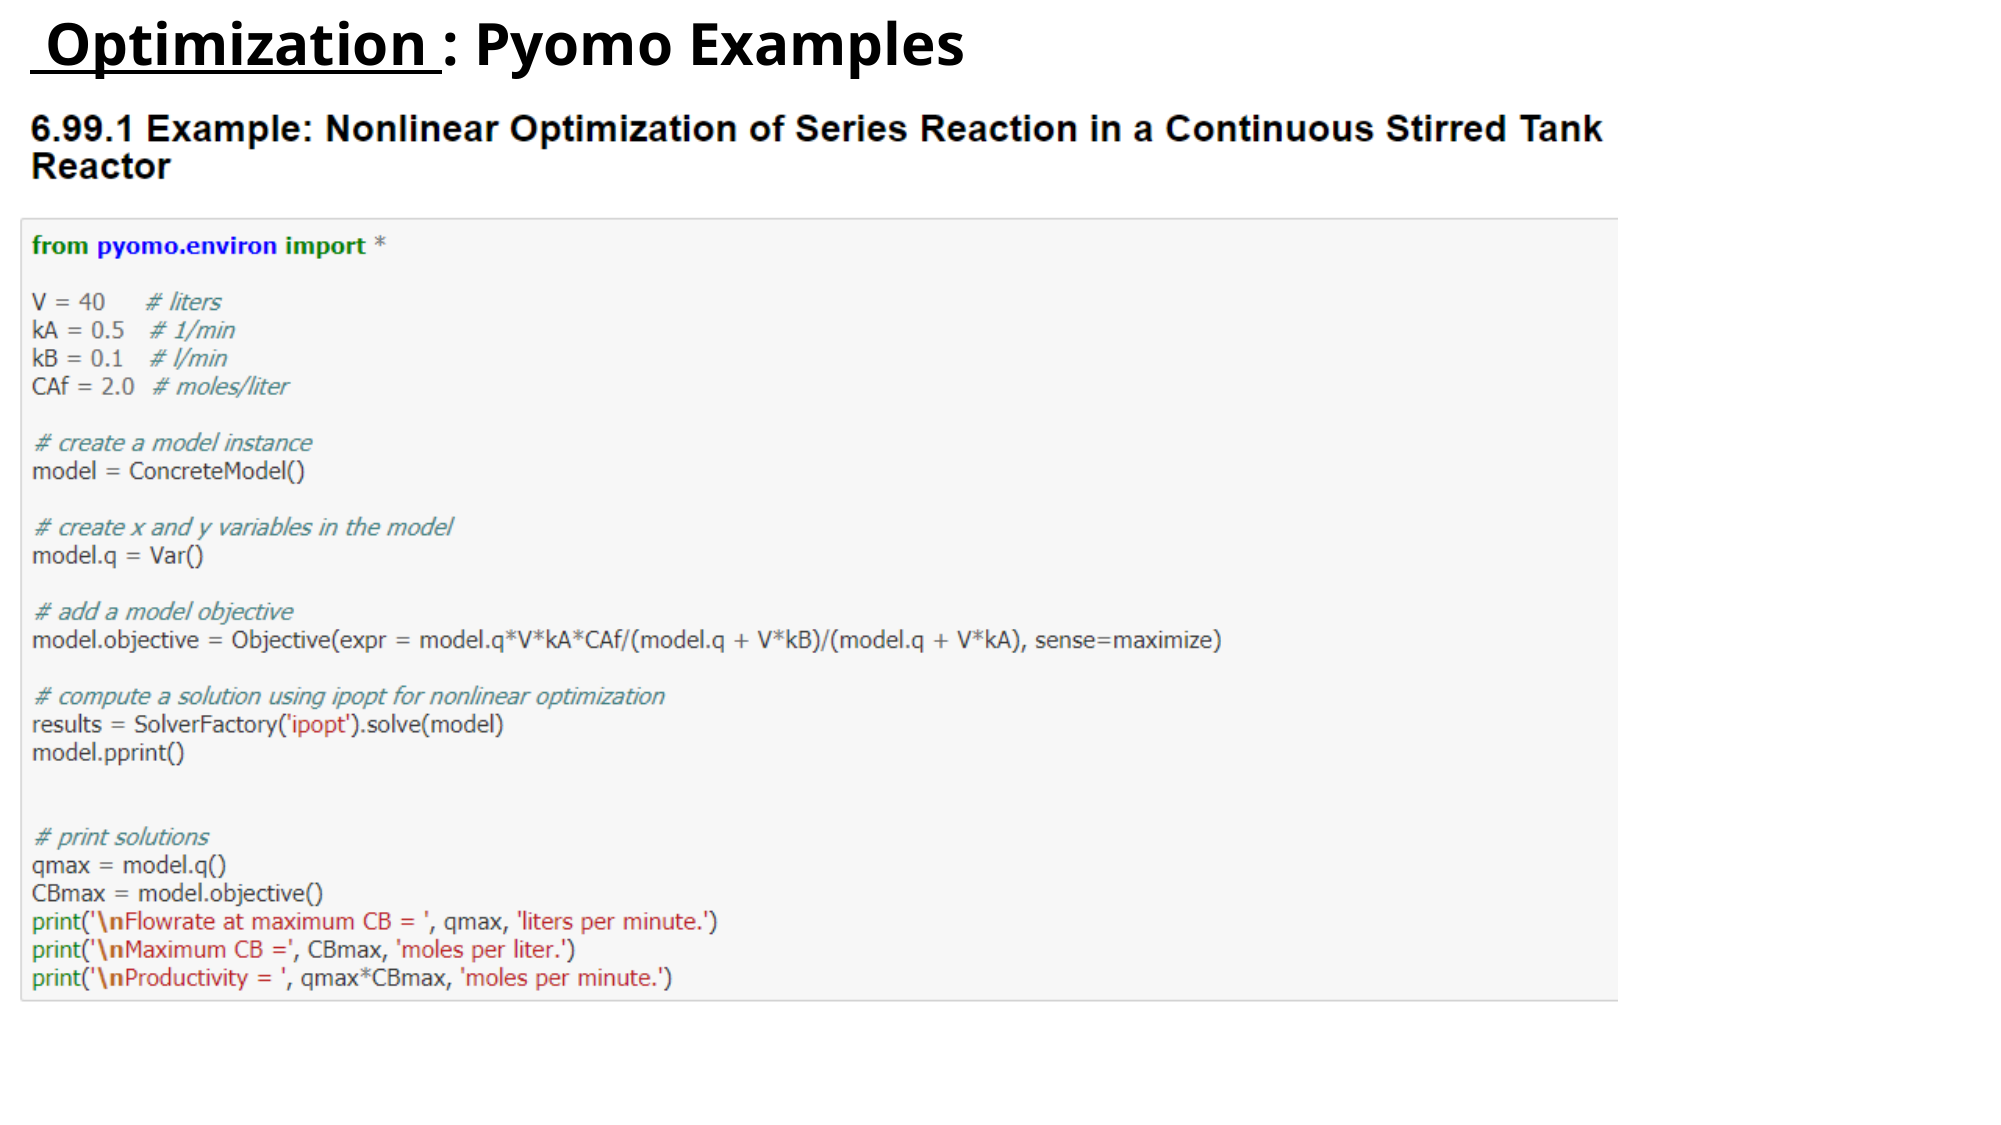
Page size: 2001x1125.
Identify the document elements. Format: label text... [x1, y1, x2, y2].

picture [19, 90, 1618, 1008]
text_box Optimization : Pyomo Examples [0, 0, 1589, 234]
